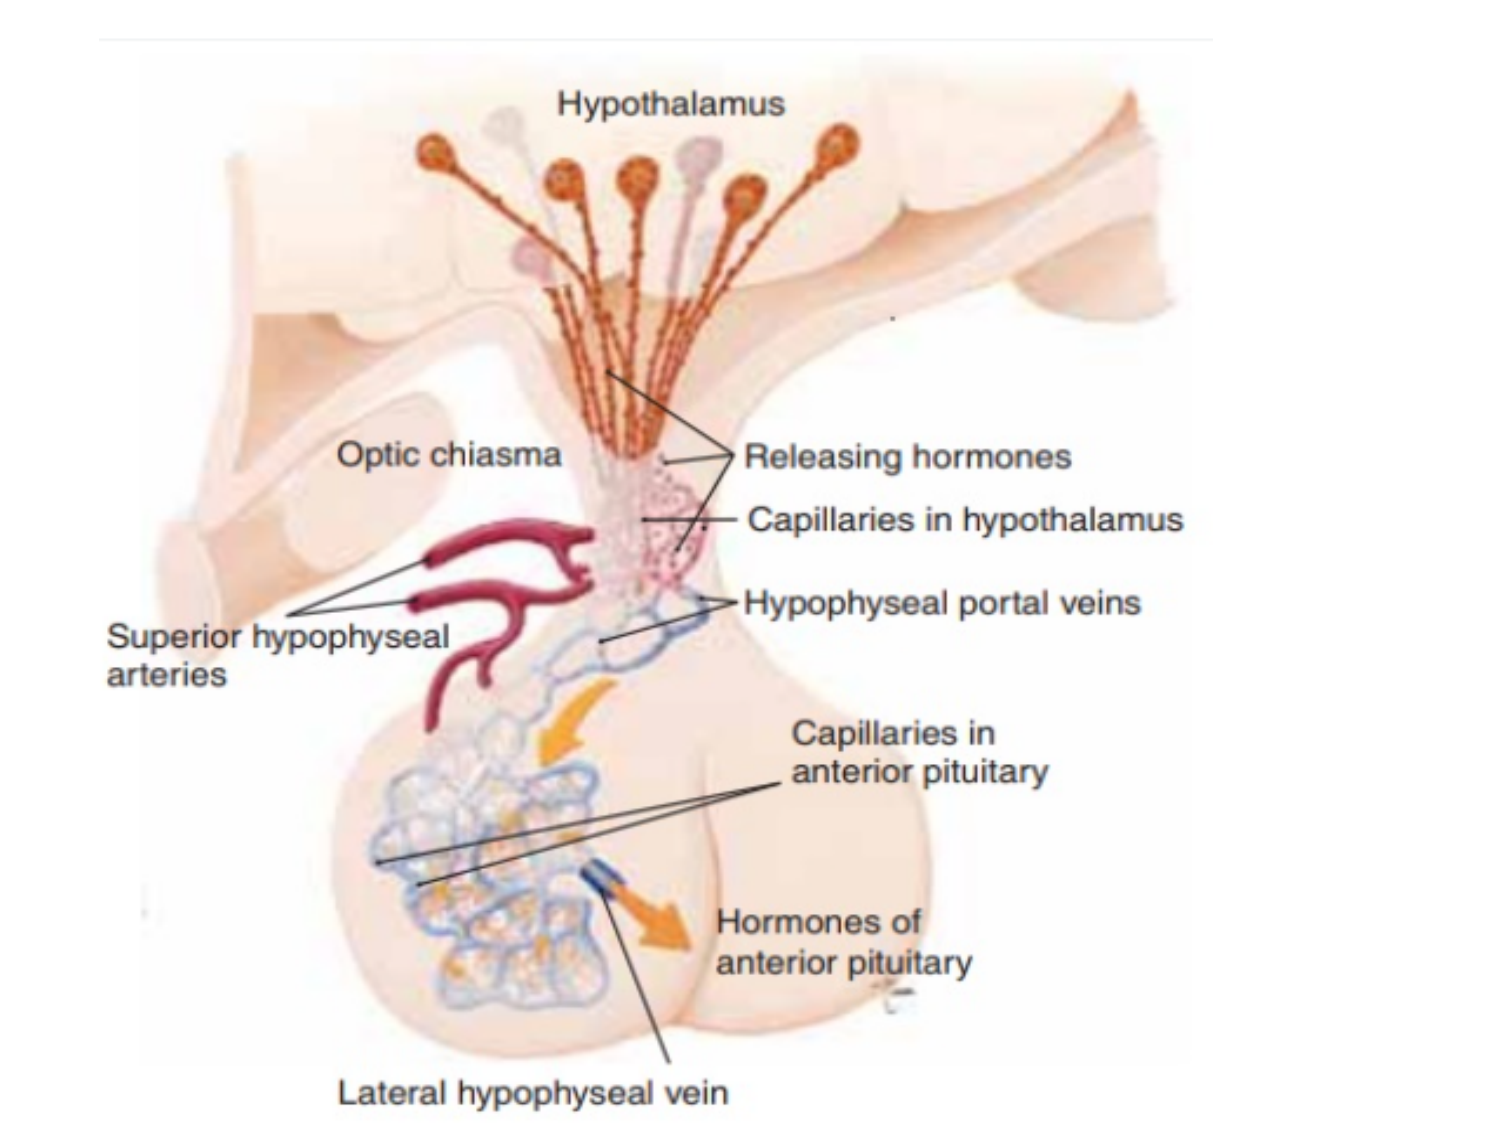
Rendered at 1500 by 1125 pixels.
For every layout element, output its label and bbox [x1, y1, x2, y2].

picture [99, 37, 1213, 1125]
